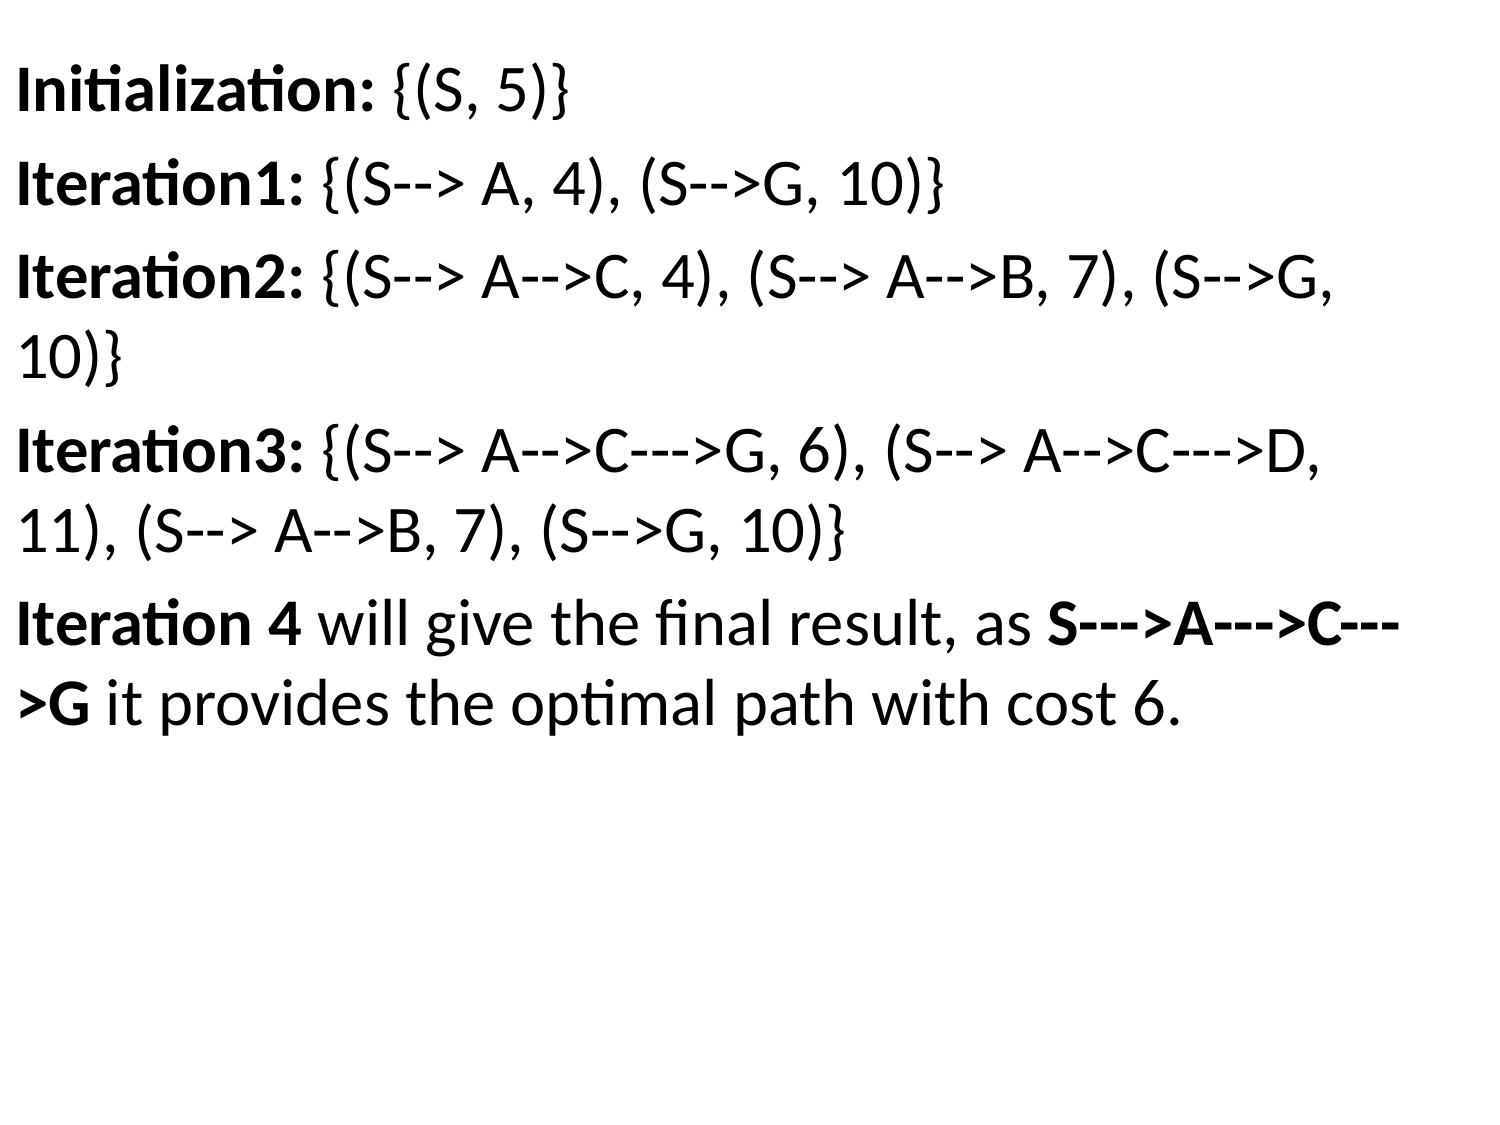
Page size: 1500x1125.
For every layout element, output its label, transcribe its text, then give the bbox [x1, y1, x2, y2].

list Initialization: {(S, 5)} Iteration1: {(S--> A, 4), (S-->G, 10)} Iteration2: {(S--> A-->C, 4), (S--> A-->B, 7), (S-->G, 10)} Iteration3: {(S--> A-->C--->G, 6), (S--> A-->C--->D, 11), (S--> A-->B, 7), (S-->G, 10)} Iteration 4 will give the final result, as S--->A--->C--->G it provides the optimal path with cost 6. [0, 37, 1425, 1005]
